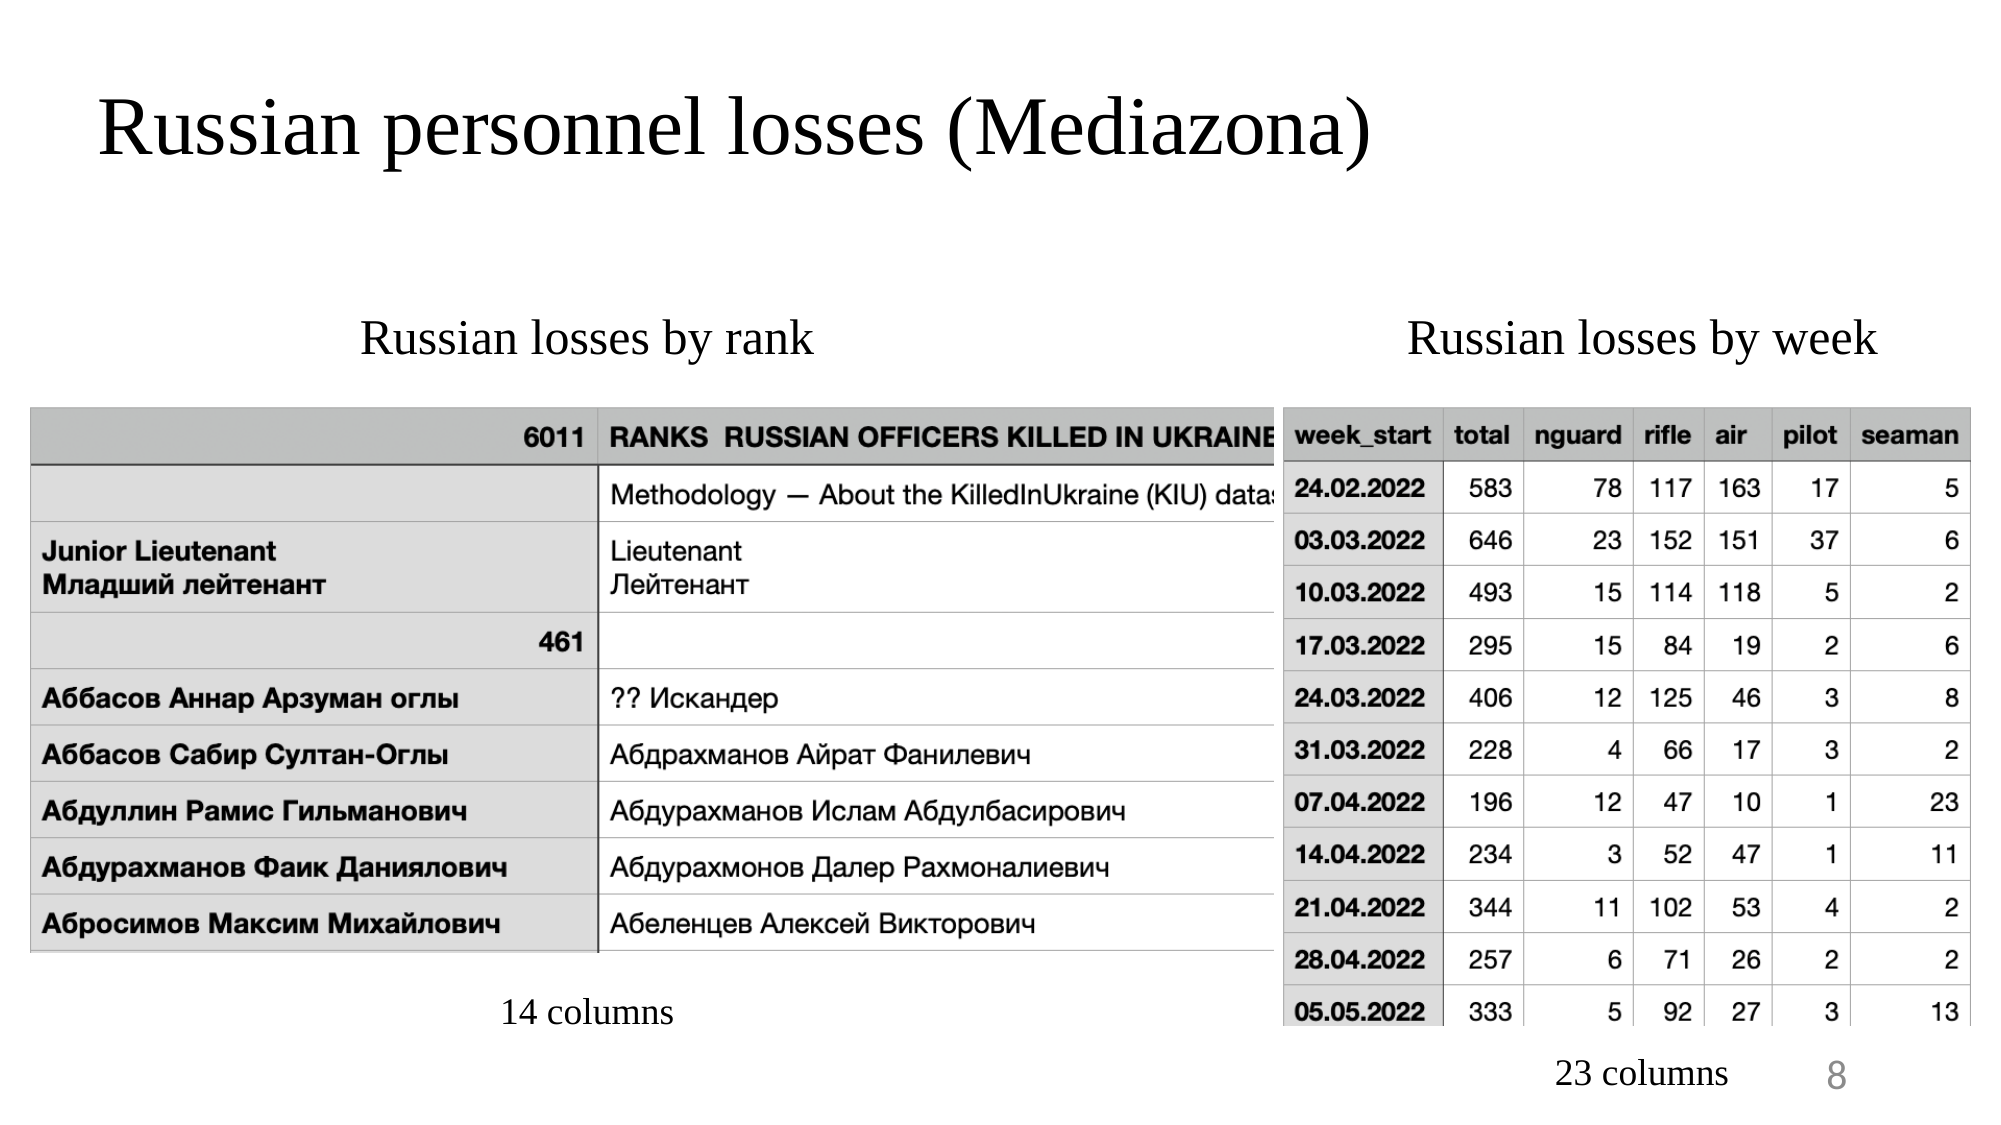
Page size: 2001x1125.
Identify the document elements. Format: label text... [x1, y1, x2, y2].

text_box 14 columns [485, 979, 690, 1040]
picture [1280, 400, 1971, 1026]
text_box Russian losses by week [1392, 297, 1894, 372]
text_box Russian losses by rank [345, 297, 830, 372]
slide_number 8 [1412, 1042, 1863, 1103]
text_box Russian personnel losses (Mediazona) [82, 63, 1390, 179]
picture [29, 400, 1274, 953]
